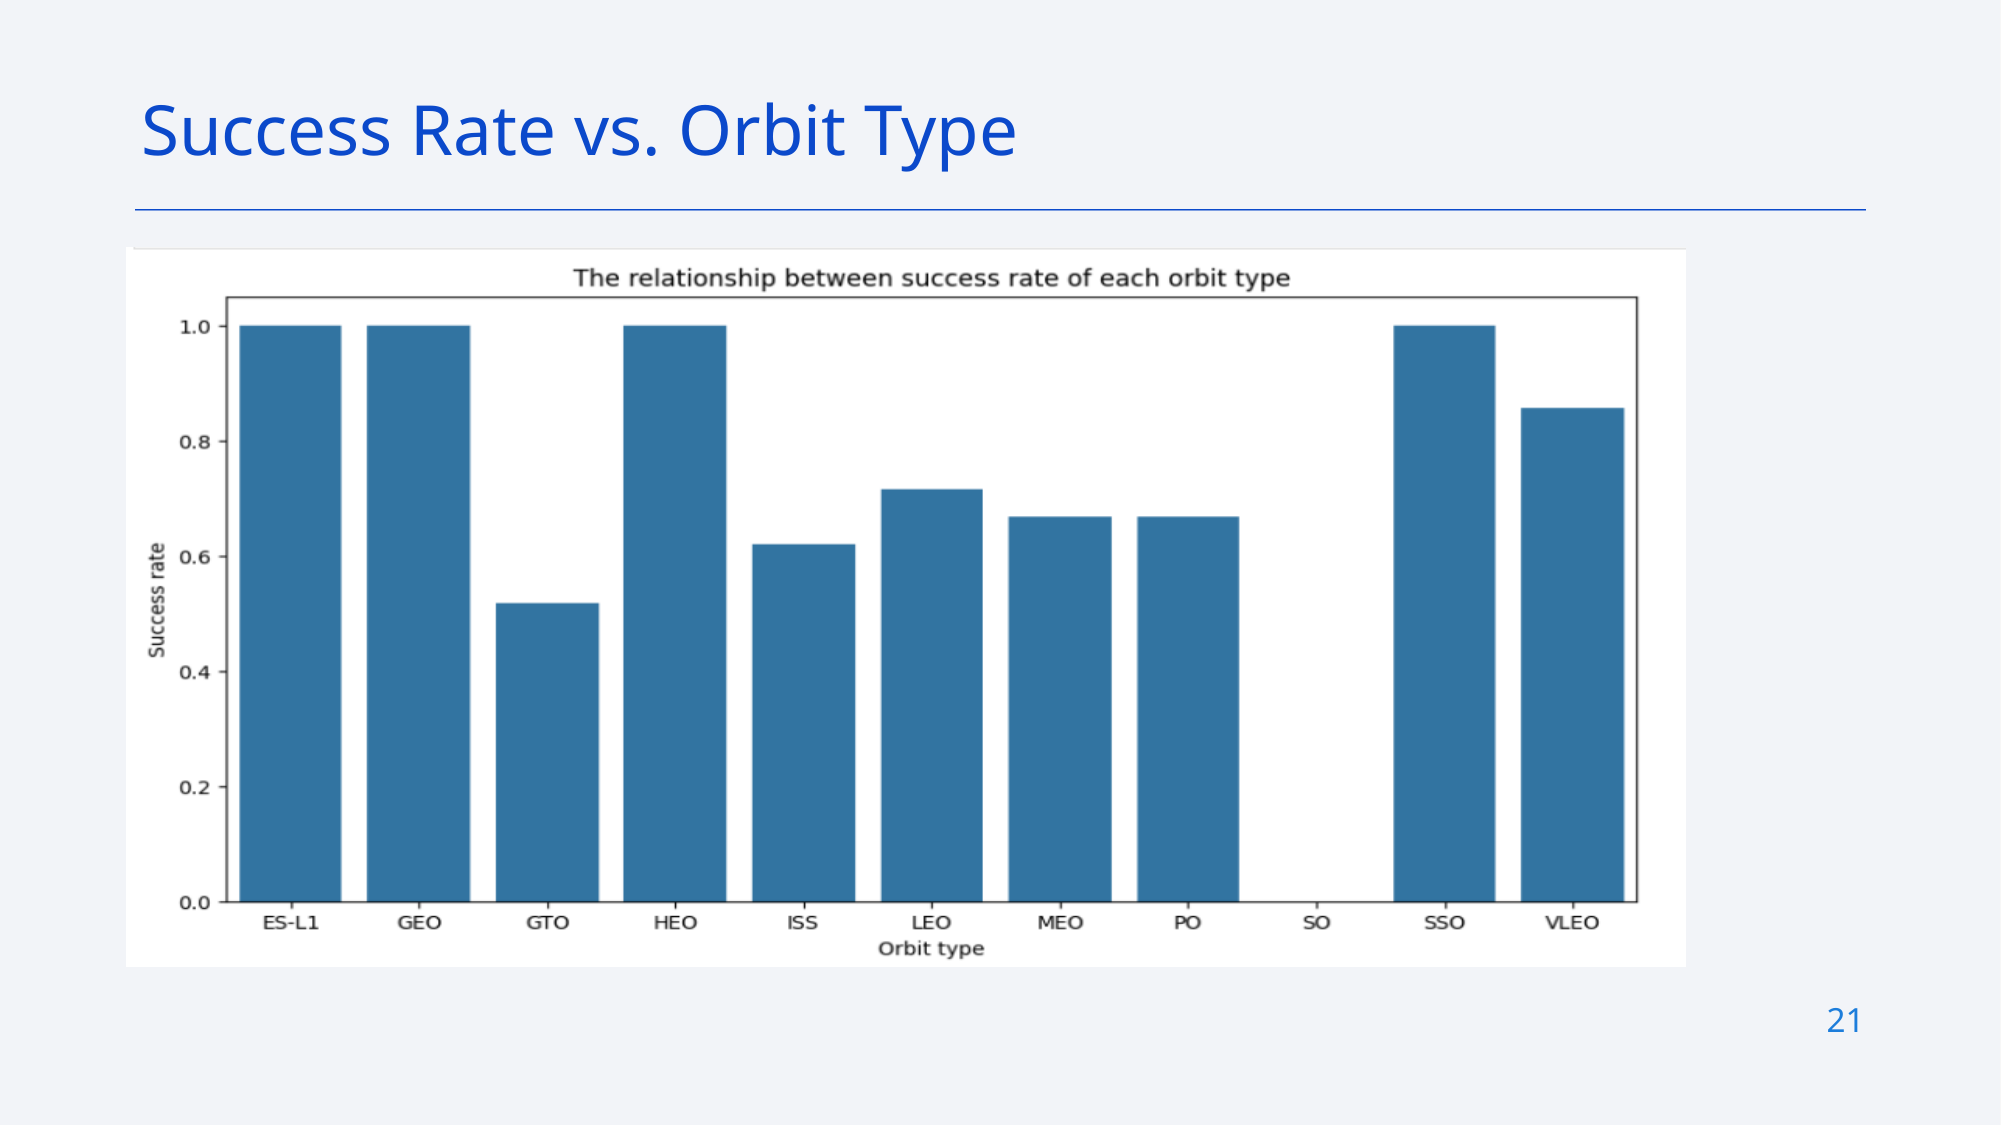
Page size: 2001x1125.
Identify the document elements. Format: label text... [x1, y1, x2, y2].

text_box Success Rate vs. Orbit Type [126, 88, 1852, 179]
picture [0, 0, 2001, 1125]
slide_number 21 [1429, 988, 1880, 1055]
